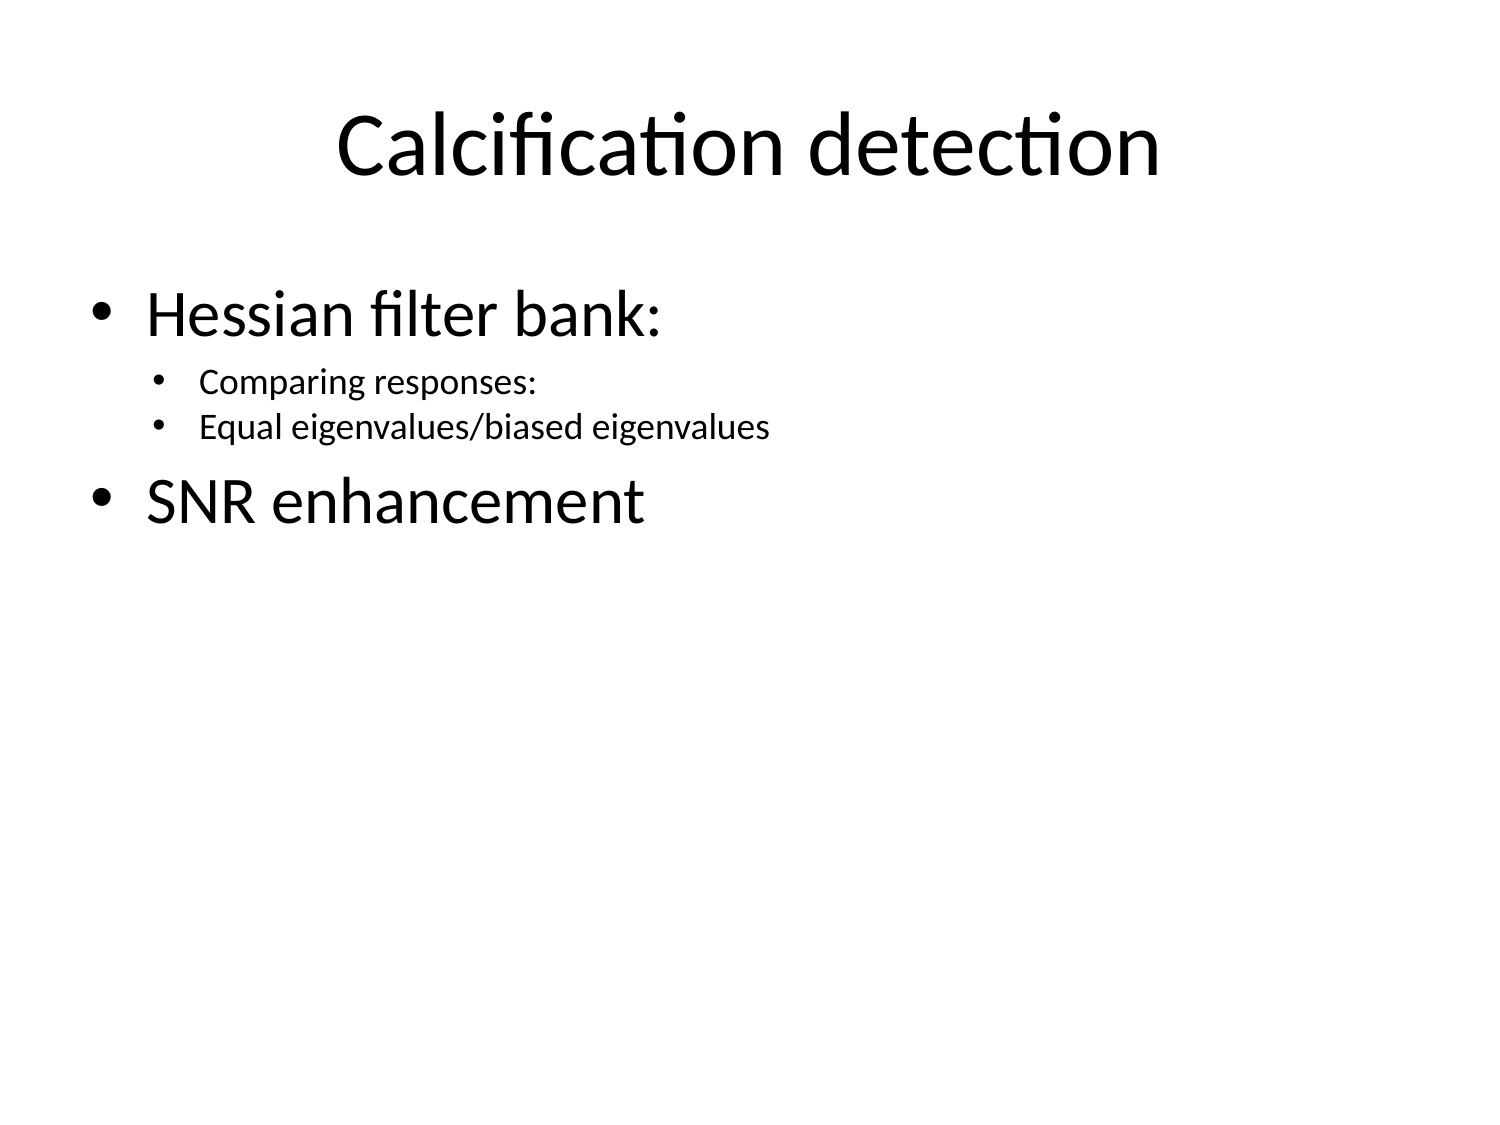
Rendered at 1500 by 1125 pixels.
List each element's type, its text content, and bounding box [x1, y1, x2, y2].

list Hessian filter bank: SNR enhancement [75, 262, 1425, 1005]
text_box Comparing responses: Equal eigenvalues/biased eigenvalues [137, 349, 838, 455]
title Calcification detection [75, 45, 1425, 233]
